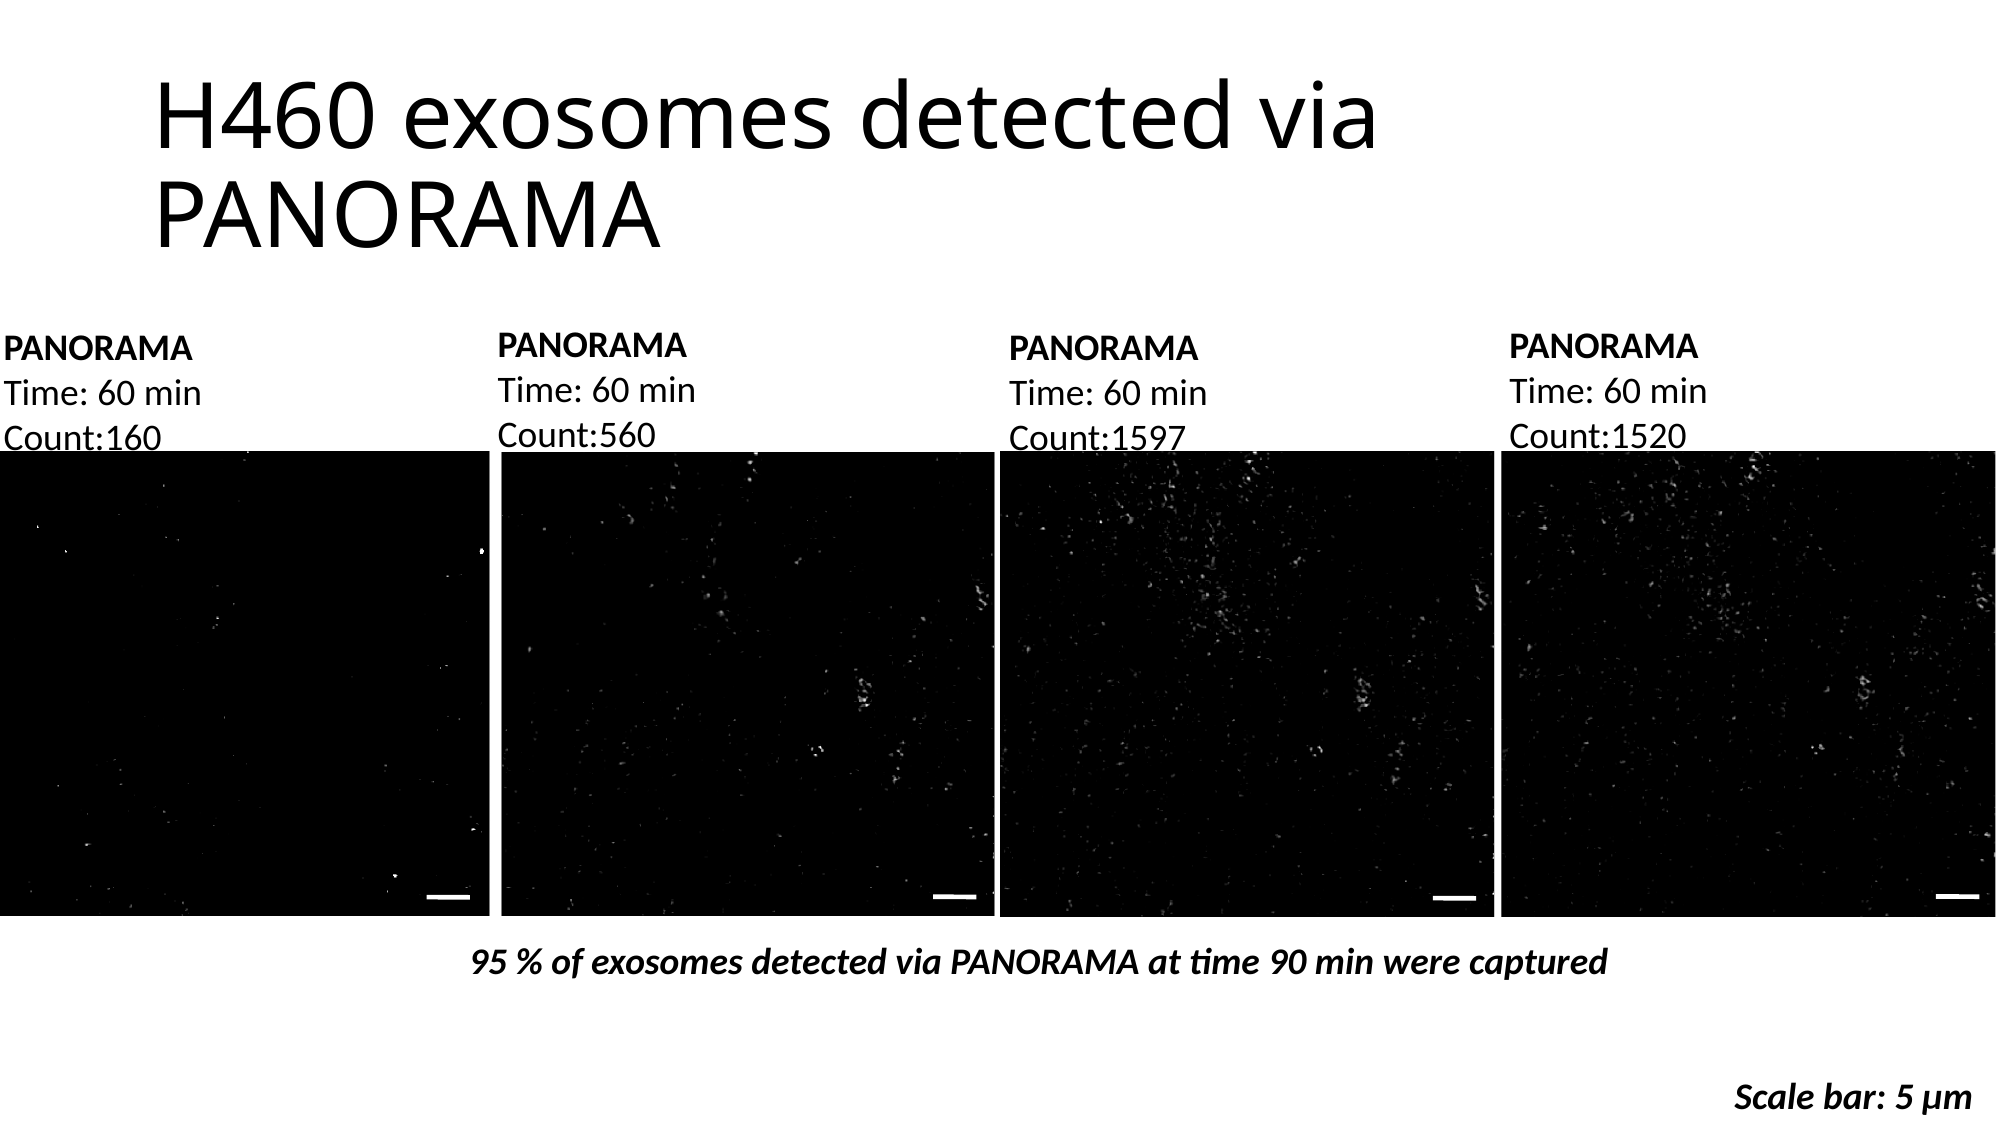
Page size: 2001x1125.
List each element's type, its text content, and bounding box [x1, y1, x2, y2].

picture [999, 451, 1495, 917]
picture [1501, 451, 1996, 917]
text_box 95 % of exosomes detected via PANORAMA at time 90 min were captured [454, 930, 1783, 990]
text_box PANORAMA Time: 60 min Count:1597 [994, 315, 1390, 511]
text_box PANORAMA Time: 60 min Count:160 [0, 315, 385, 451]
text_box PANORAMA Time: 60 min Count:560 [482, 312, 879, 508]
text_box Scale bar: 5 µm [1719, 1064, 2000, 1125]
text_box PANORAMA Time: 60 min Count:1520 [1494, 313, 1890, 508]
picture [0, 451, 491, 917]
title H460 exosomes detected via PANORAMA [137, 59, 1863, 278]
picture [501, 451, 995, 917]
